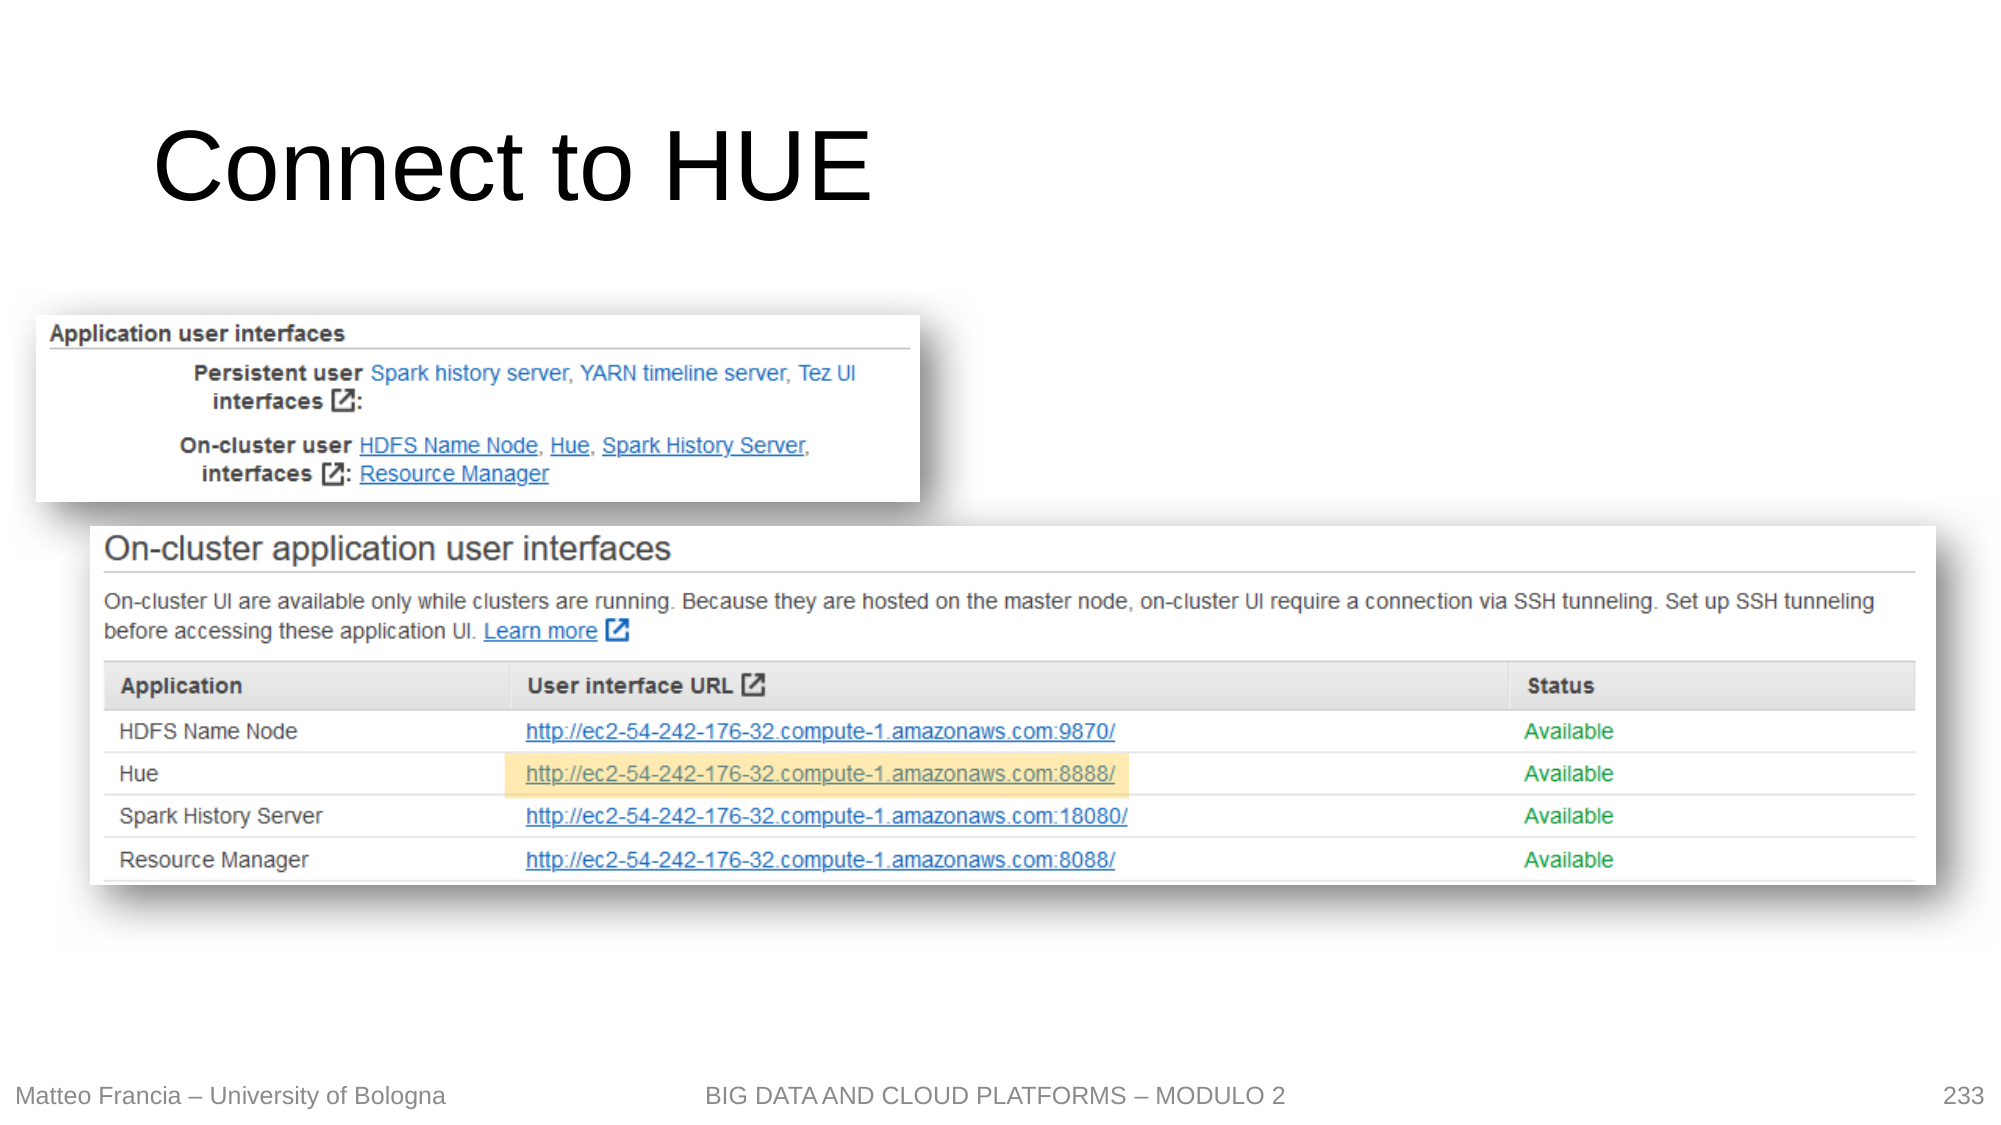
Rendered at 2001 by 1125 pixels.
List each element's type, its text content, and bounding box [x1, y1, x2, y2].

slide_number 233 [1550, 1065, 2000, 1125]
title Connect to HUE [137, 59, 1863, 278]
picture [89, 526, 1936, 885]
picture [36, 315, 920, 502]
footer Matteo Francia – University of Bologna [0, 1065, 466, 1125]
